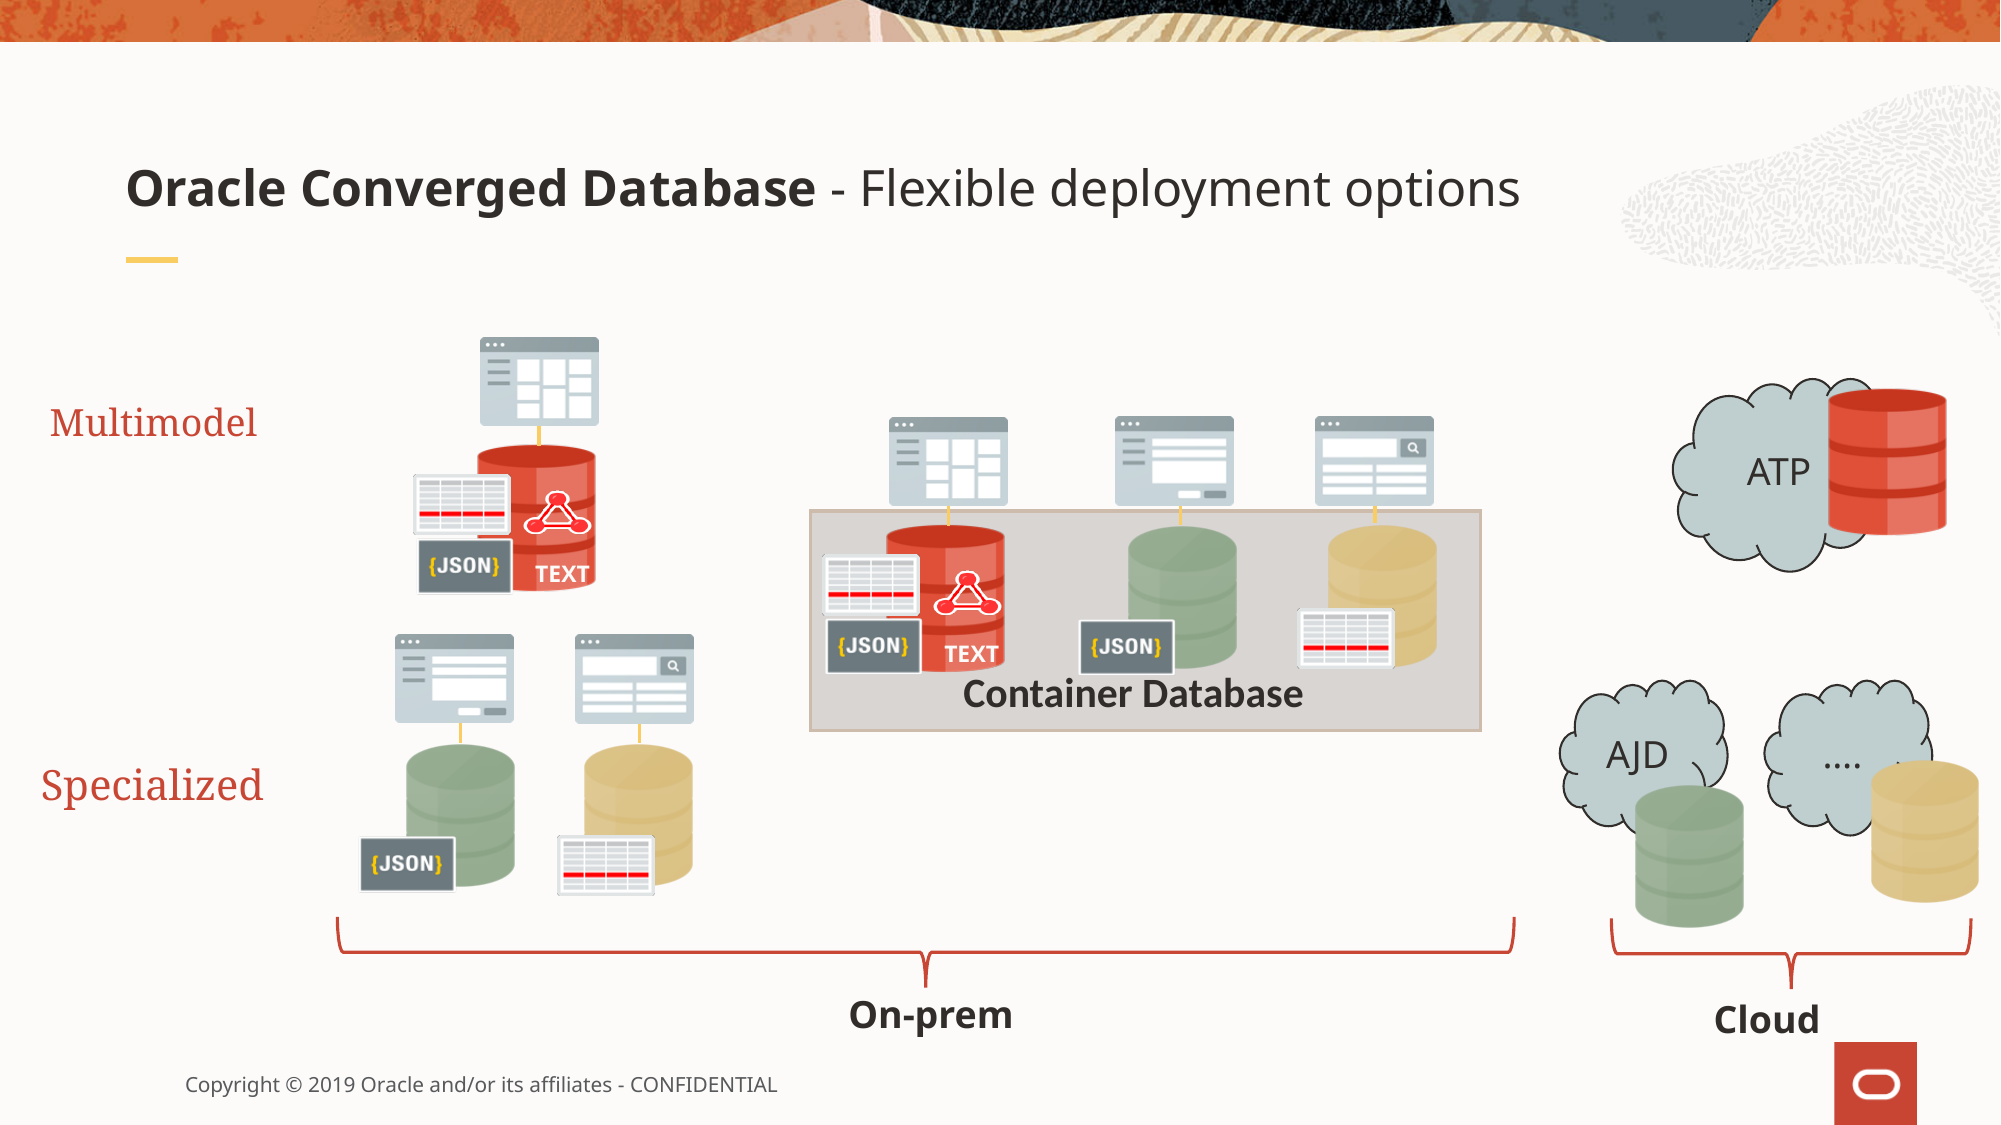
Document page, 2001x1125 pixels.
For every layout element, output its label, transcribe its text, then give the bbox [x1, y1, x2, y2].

picture [413, 408, 634, 628]
text_box Multimodel [3, 388, 304, 454]
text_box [480, 337, 599, 446]
text_box ATP [1671, 383, 1797, 573]
footer Copyright © 2019 Oracle and/or its affiliates - CONFIDENTIAL [185, 1053, 1128, 1114]
text_box On-prem [811, 983, 1051, 1044]
list Oracle Converged Database - Flexible deployment options [125, 83, 1876, 219]
text_box [336, 916, 1515, 983]
picture [1790, 352, 1985, 572]
picture [1614, 781, 1765, 932]
text_box …. [1763, 679, 1934, 837]
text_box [556, 634, 714, 896]
picture [1849, 756, 2000, 907]
text_box AJD [1558, 679, 1729, 828]
text_box [1610, 918, 1972, 989]
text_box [357, 634, 536, 896]
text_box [810, 416, 1481, 732]
text_box Cloud [1647, 989, 1887, 1049]
text_box Specialized [0, 748, 310, 819]
picture [0, 0, 2000, 42]
